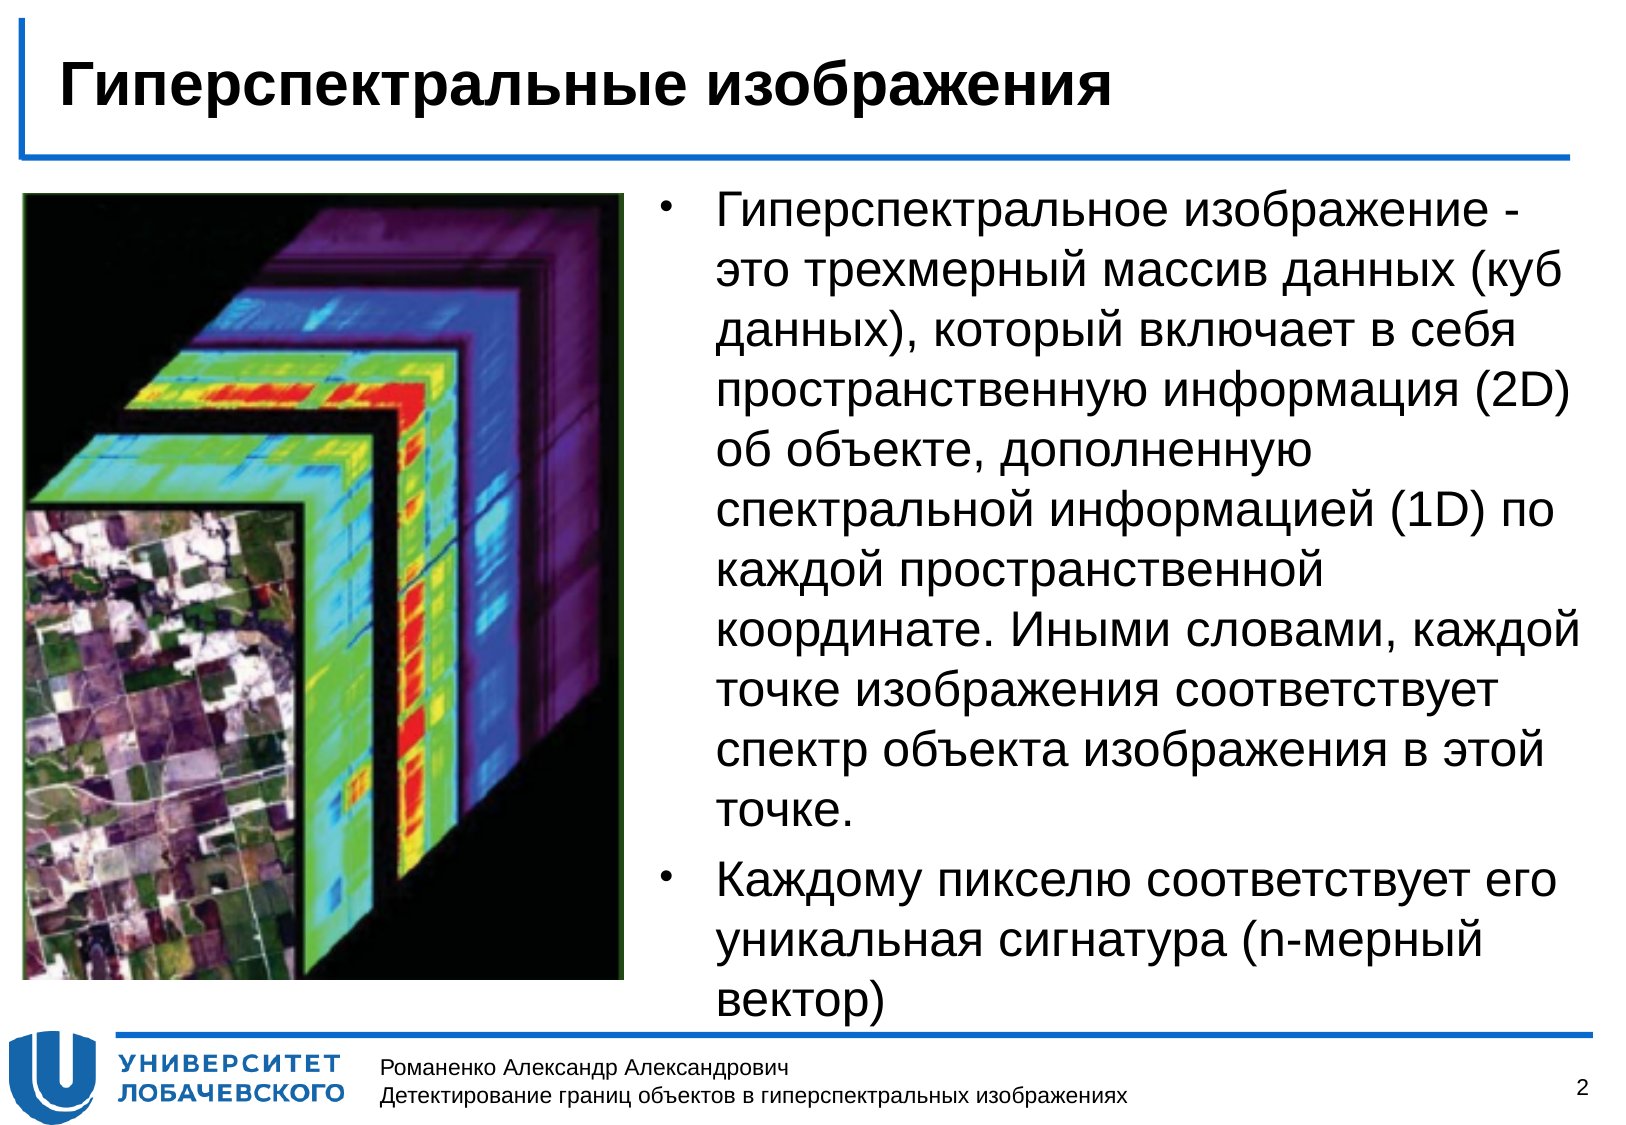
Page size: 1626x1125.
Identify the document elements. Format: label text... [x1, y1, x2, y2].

title Гиперспектральные изображения [44, 33, 1536, 127]
slide_number 2 [1497, 1051, 1605, 1125]
picture [20, 193, 624, 980]
picture [9, 1031, 344, 1125]
list Гиперспектральное изображение - это трехмерный массив данных (куб данных), который включает в себя пространственную информация (2D) об объекте, дополненную спектральной информацией (1D) по каждой пространственной координате. Иными словами, каждой точке изображения соответствует спектр объекта изображения в этой точке. Каждому пикселю соответствует его уникальная сигнатура (n-мерный вектор) [644, 168, 1602, 1021]
footer Романенко Александр Александрович Детектирование границ объектов в гиперспектральных изображениях [364, 1045, 1216, 1120]
